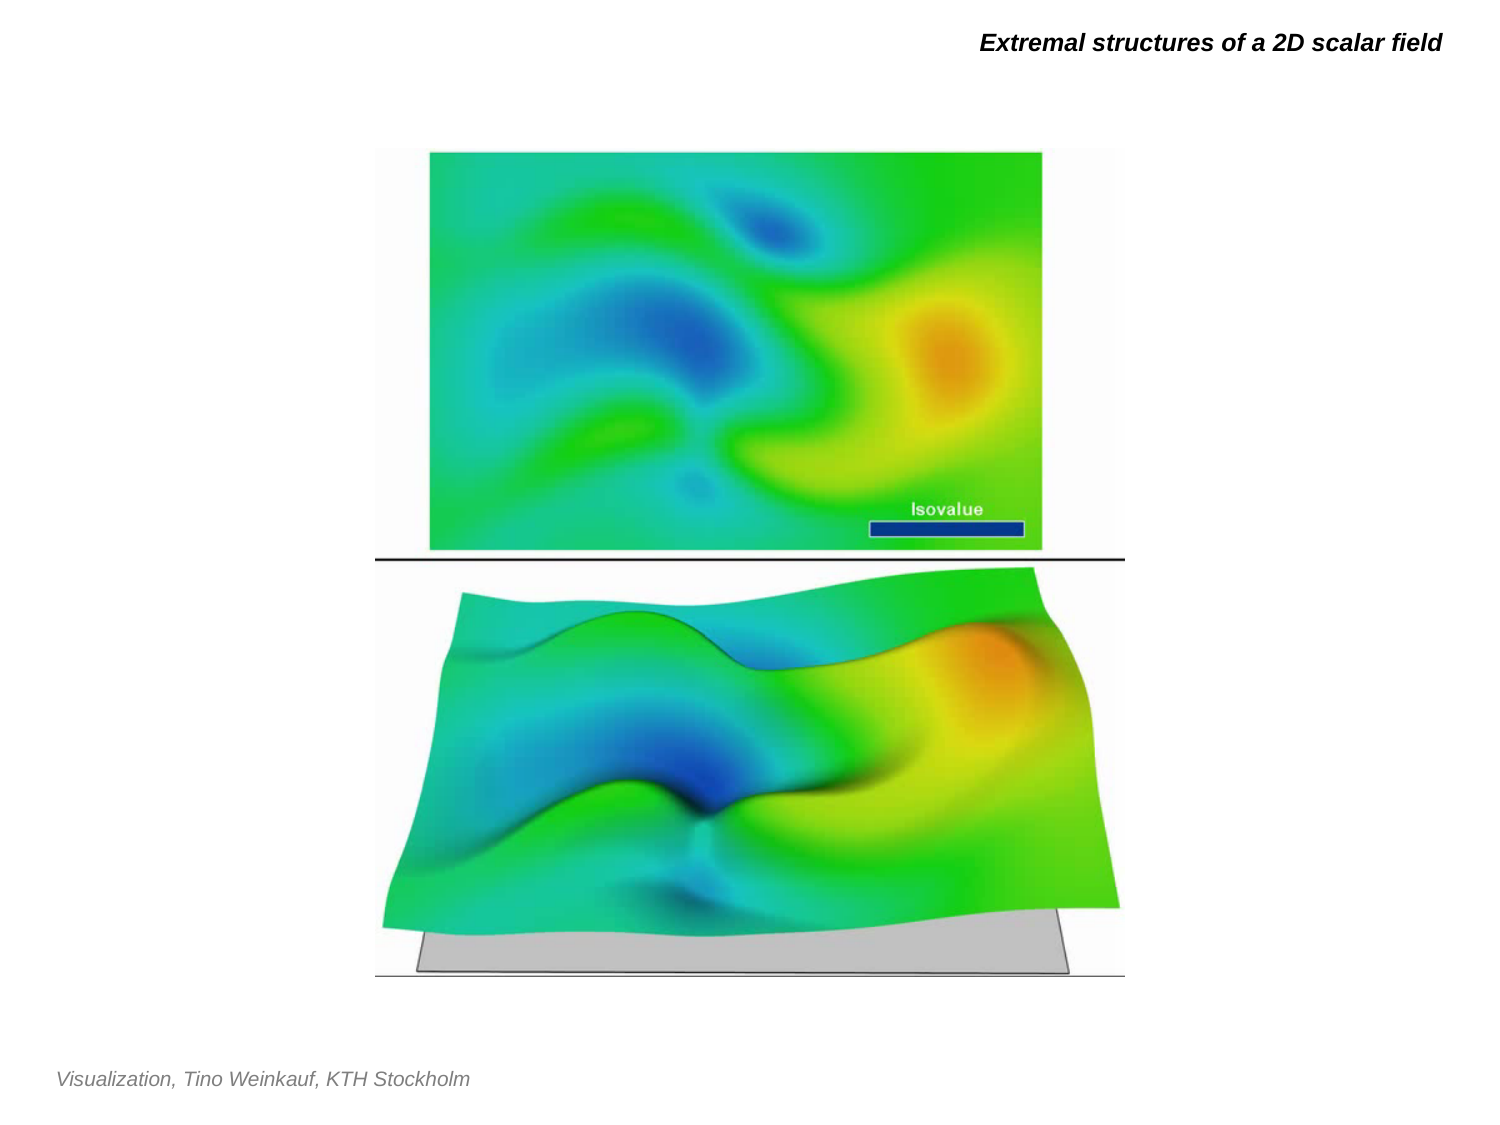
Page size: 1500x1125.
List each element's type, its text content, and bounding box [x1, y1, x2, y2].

title Extremal structures of a 2D scalar field [237, 18, 1460, 67]
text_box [374, 147, 1126, 978]
